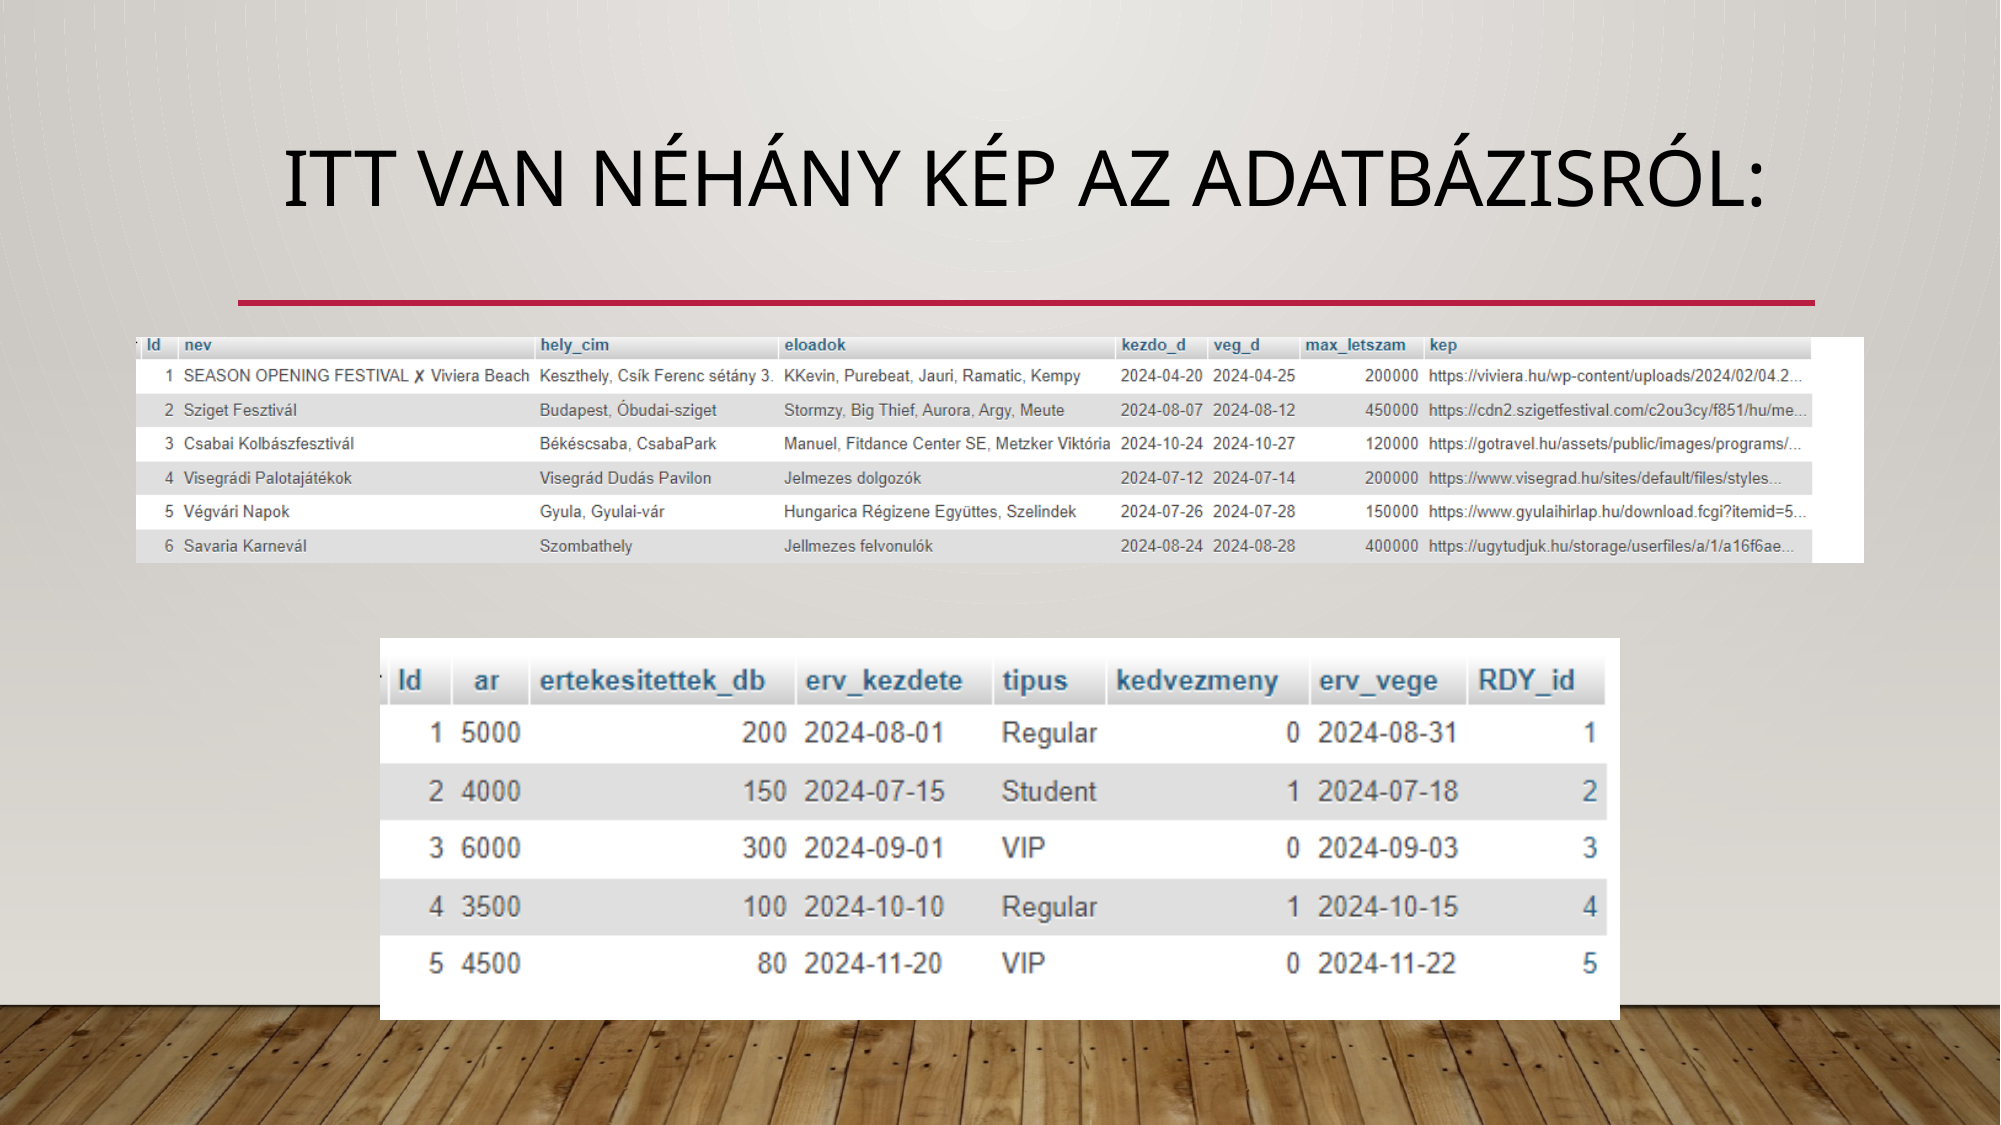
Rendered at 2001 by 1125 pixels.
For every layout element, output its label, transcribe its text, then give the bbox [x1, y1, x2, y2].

picture [0, 637, 2000, 1125]
title Itt van néhány kép az adatbázisról: [238, 131, 1814, 305]
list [135, 337, 1864, 563]
